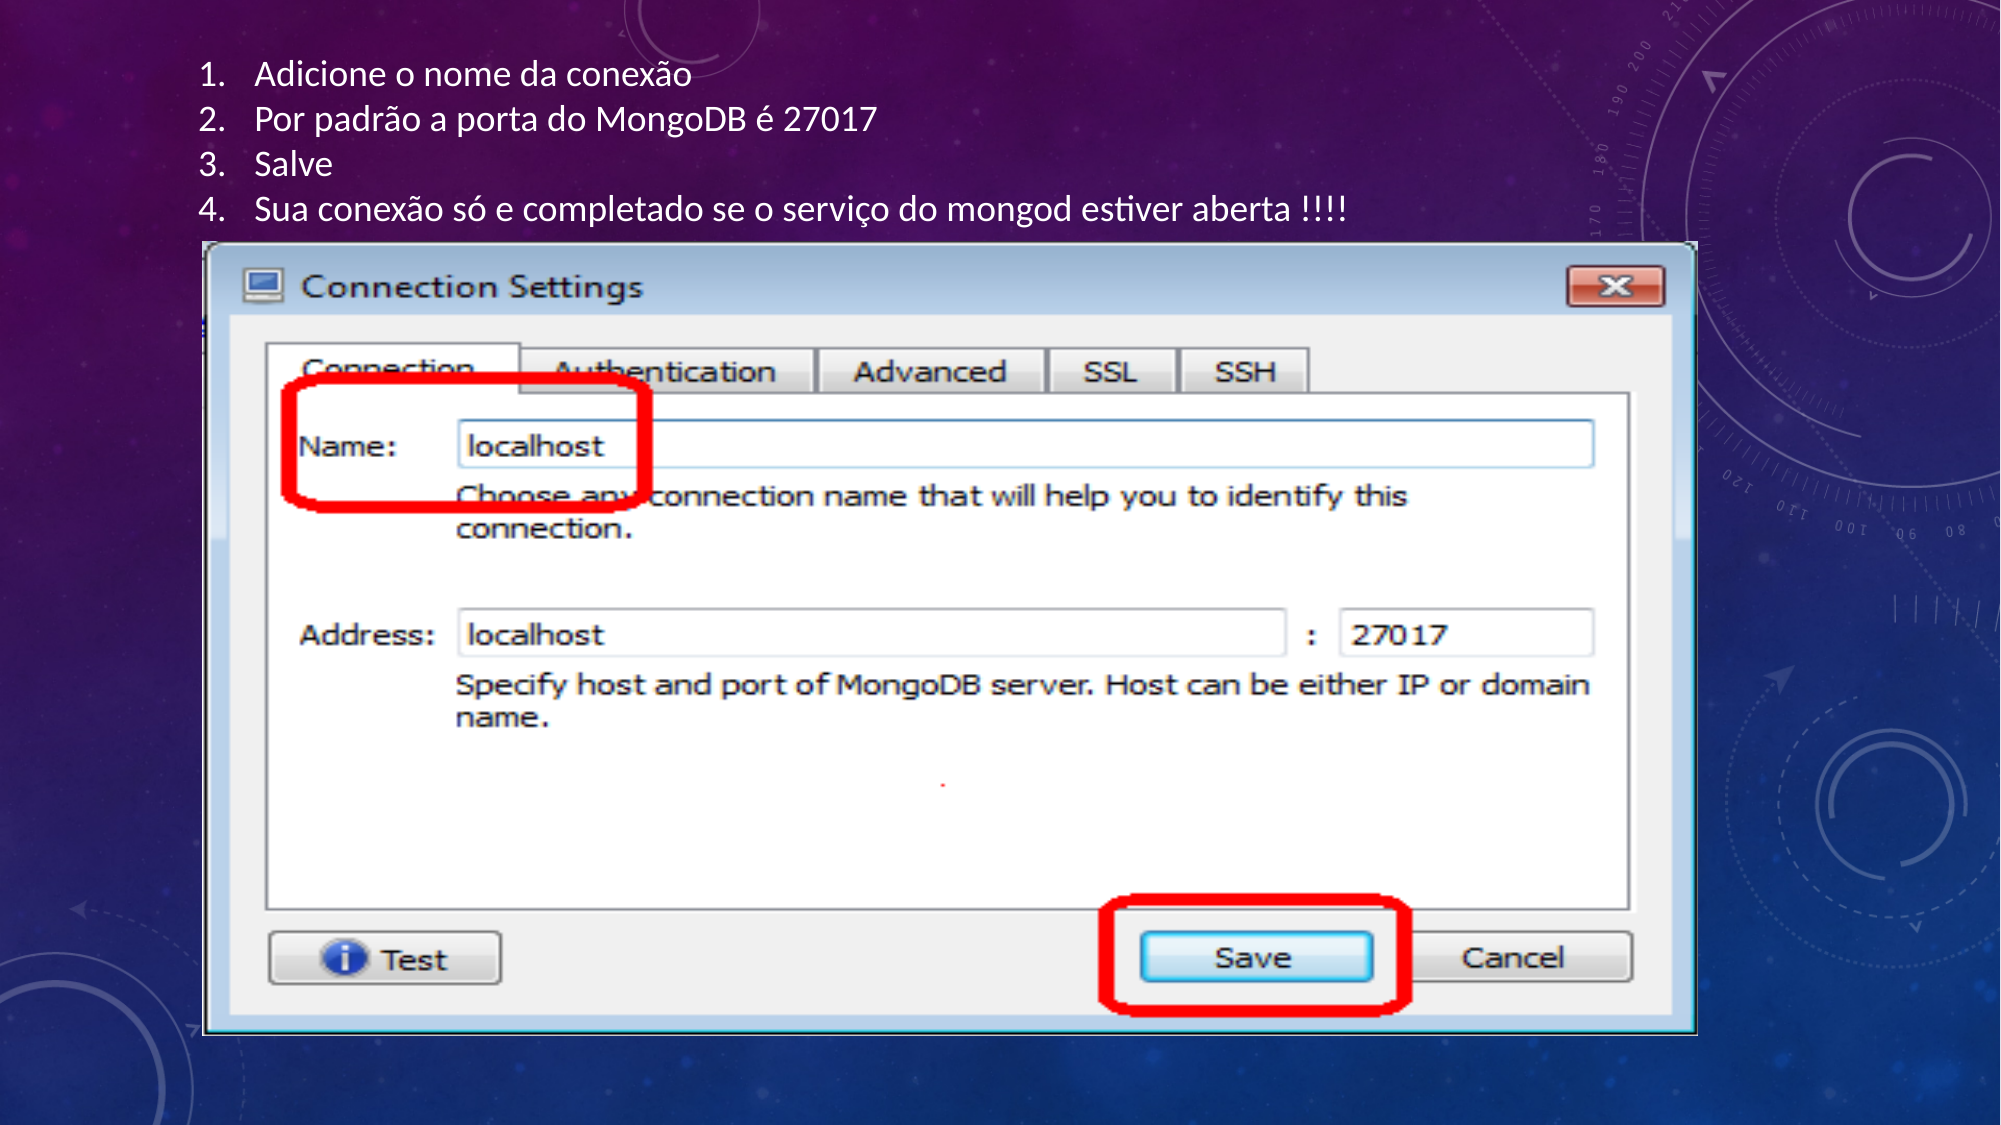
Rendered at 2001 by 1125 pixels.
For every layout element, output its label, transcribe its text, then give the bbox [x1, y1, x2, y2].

picture [0, 0, 2001, 1125]
text_box Adicione o nome da conexão Por padrão a porta do MongoDB é 27017 Salve Sua conexão só e completado se o serviço do mongod estiver aberta !!!! [183, 41, 1767, 237]
